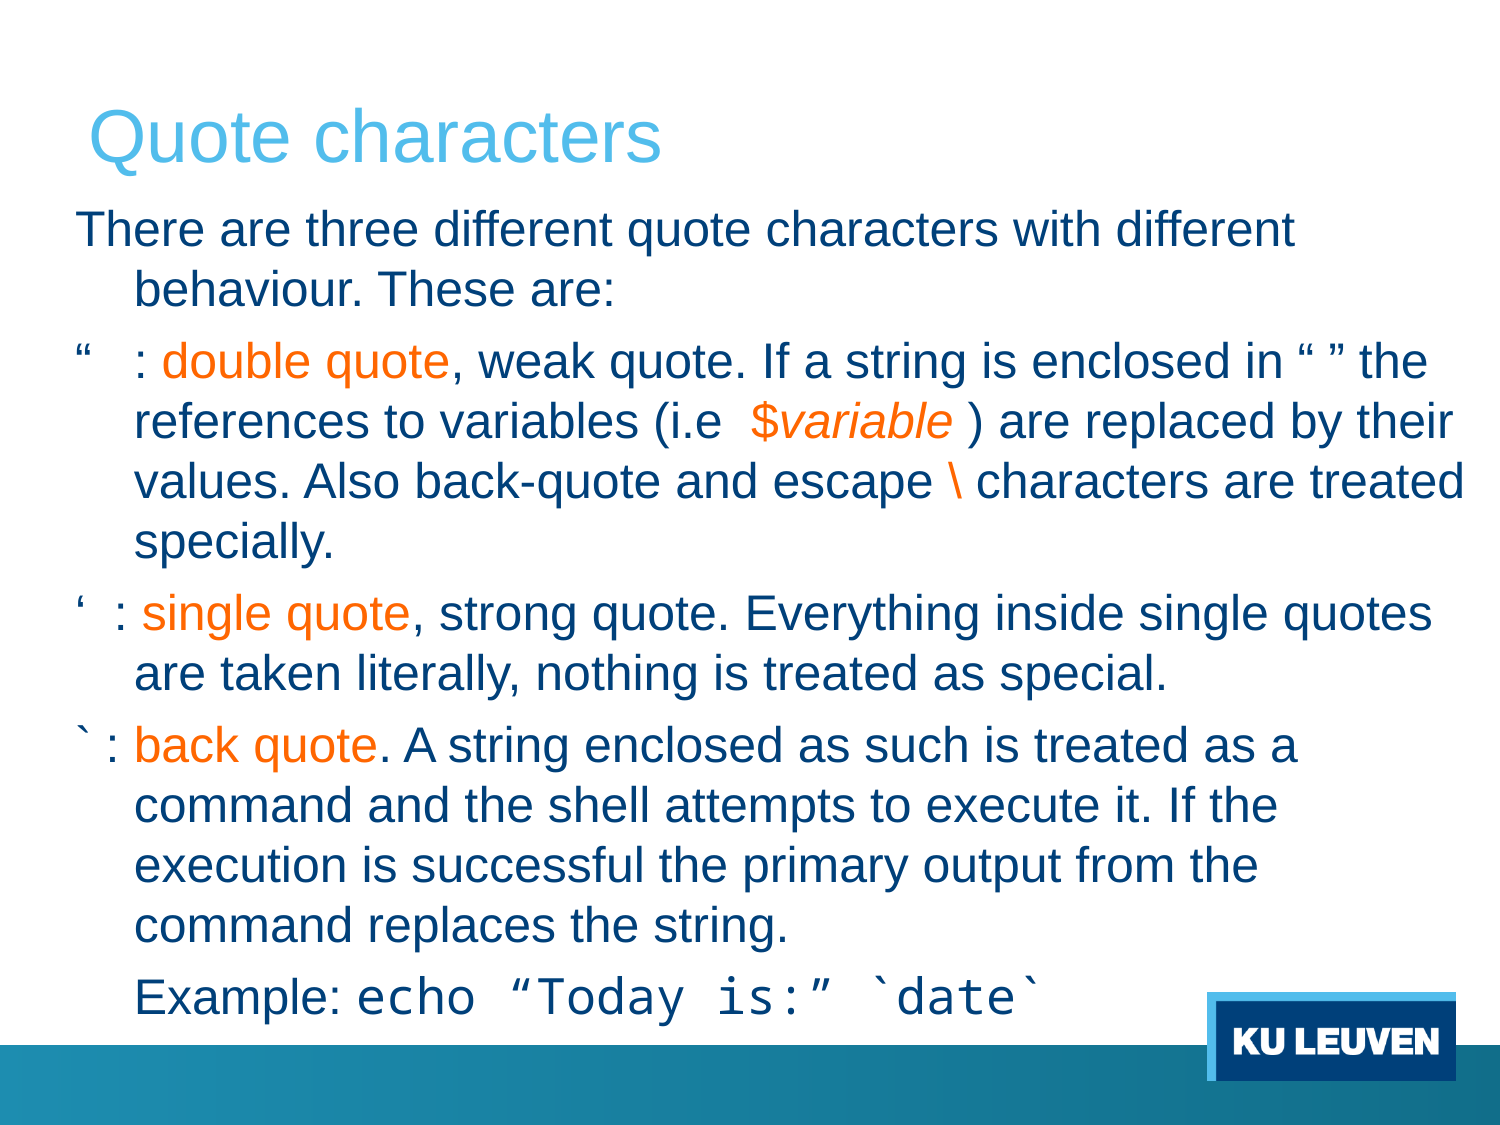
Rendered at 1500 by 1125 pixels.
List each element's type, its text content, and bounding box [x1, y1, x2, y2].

title Quote characters [88, 29, 1456, 178]
list There are three different quote characters with different behaviour. These are: “ : double quote, weak quote. If a string is enclosed in “ ” the references to variables (i.e $variable ) are replaced by their values. Also back-quote and escape \ characters are treated specially. ‘ : single quote, strong quote. Everything inside single quotes are taken literally, nothing is treated as special. ` : back quote. A string enclosed as such is treated as a command and the shell attempts to execute it. If the execution is successful the primary output from the command replaces the string. Example: echo “Today is:” `date` [75, 196, 1470, 993]
picture [1207, 993, 1456, 1081]
